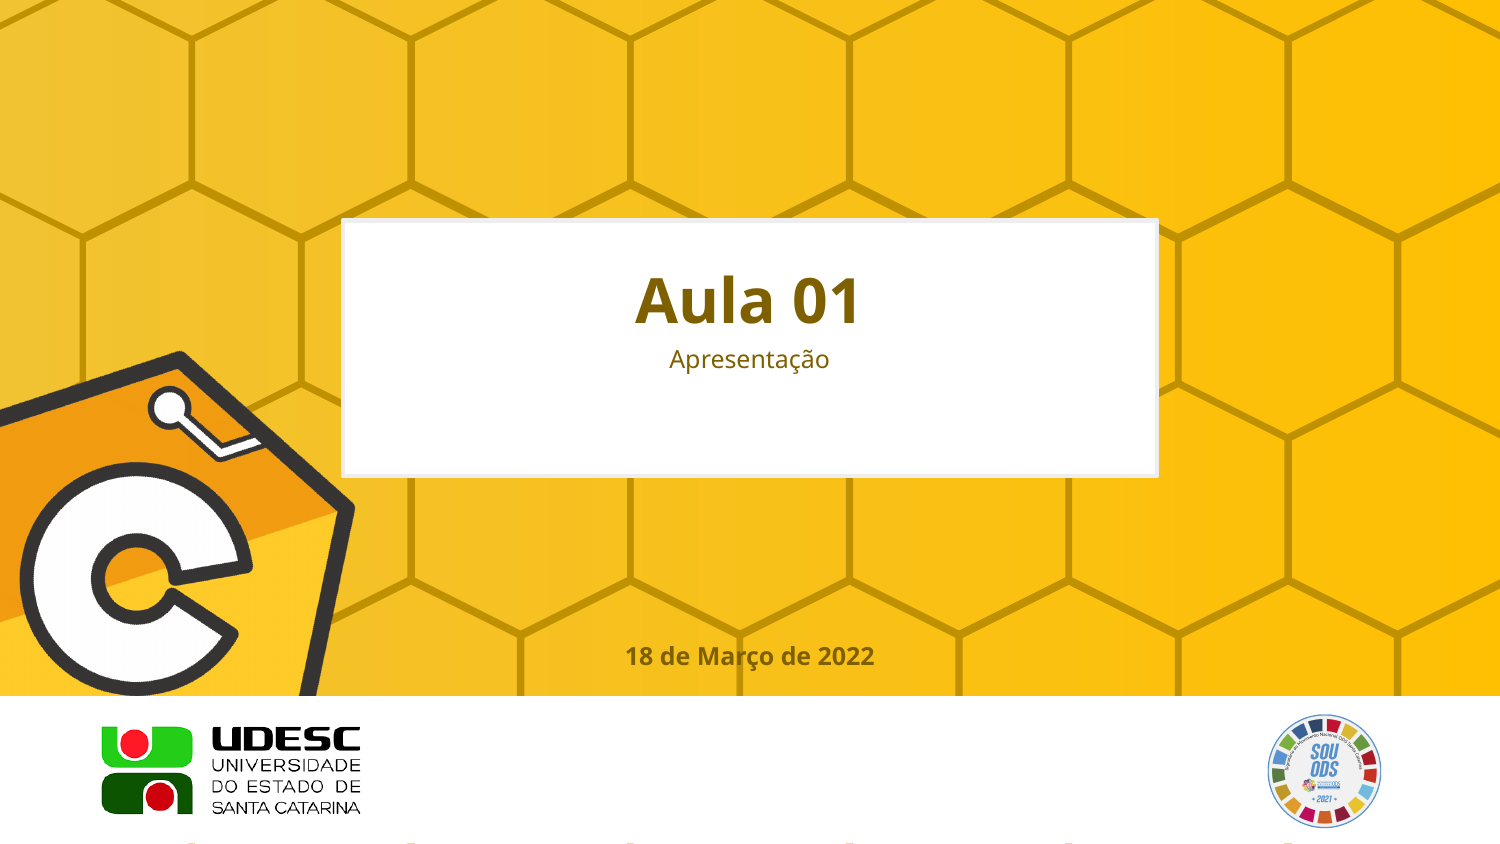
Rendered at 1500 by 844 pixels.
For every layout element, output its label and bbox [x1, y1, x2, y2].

picture [1264, 708, 1389, 832]
picture [0, 249, 537, 844]
text_box [0, 0, 1500, 844]
